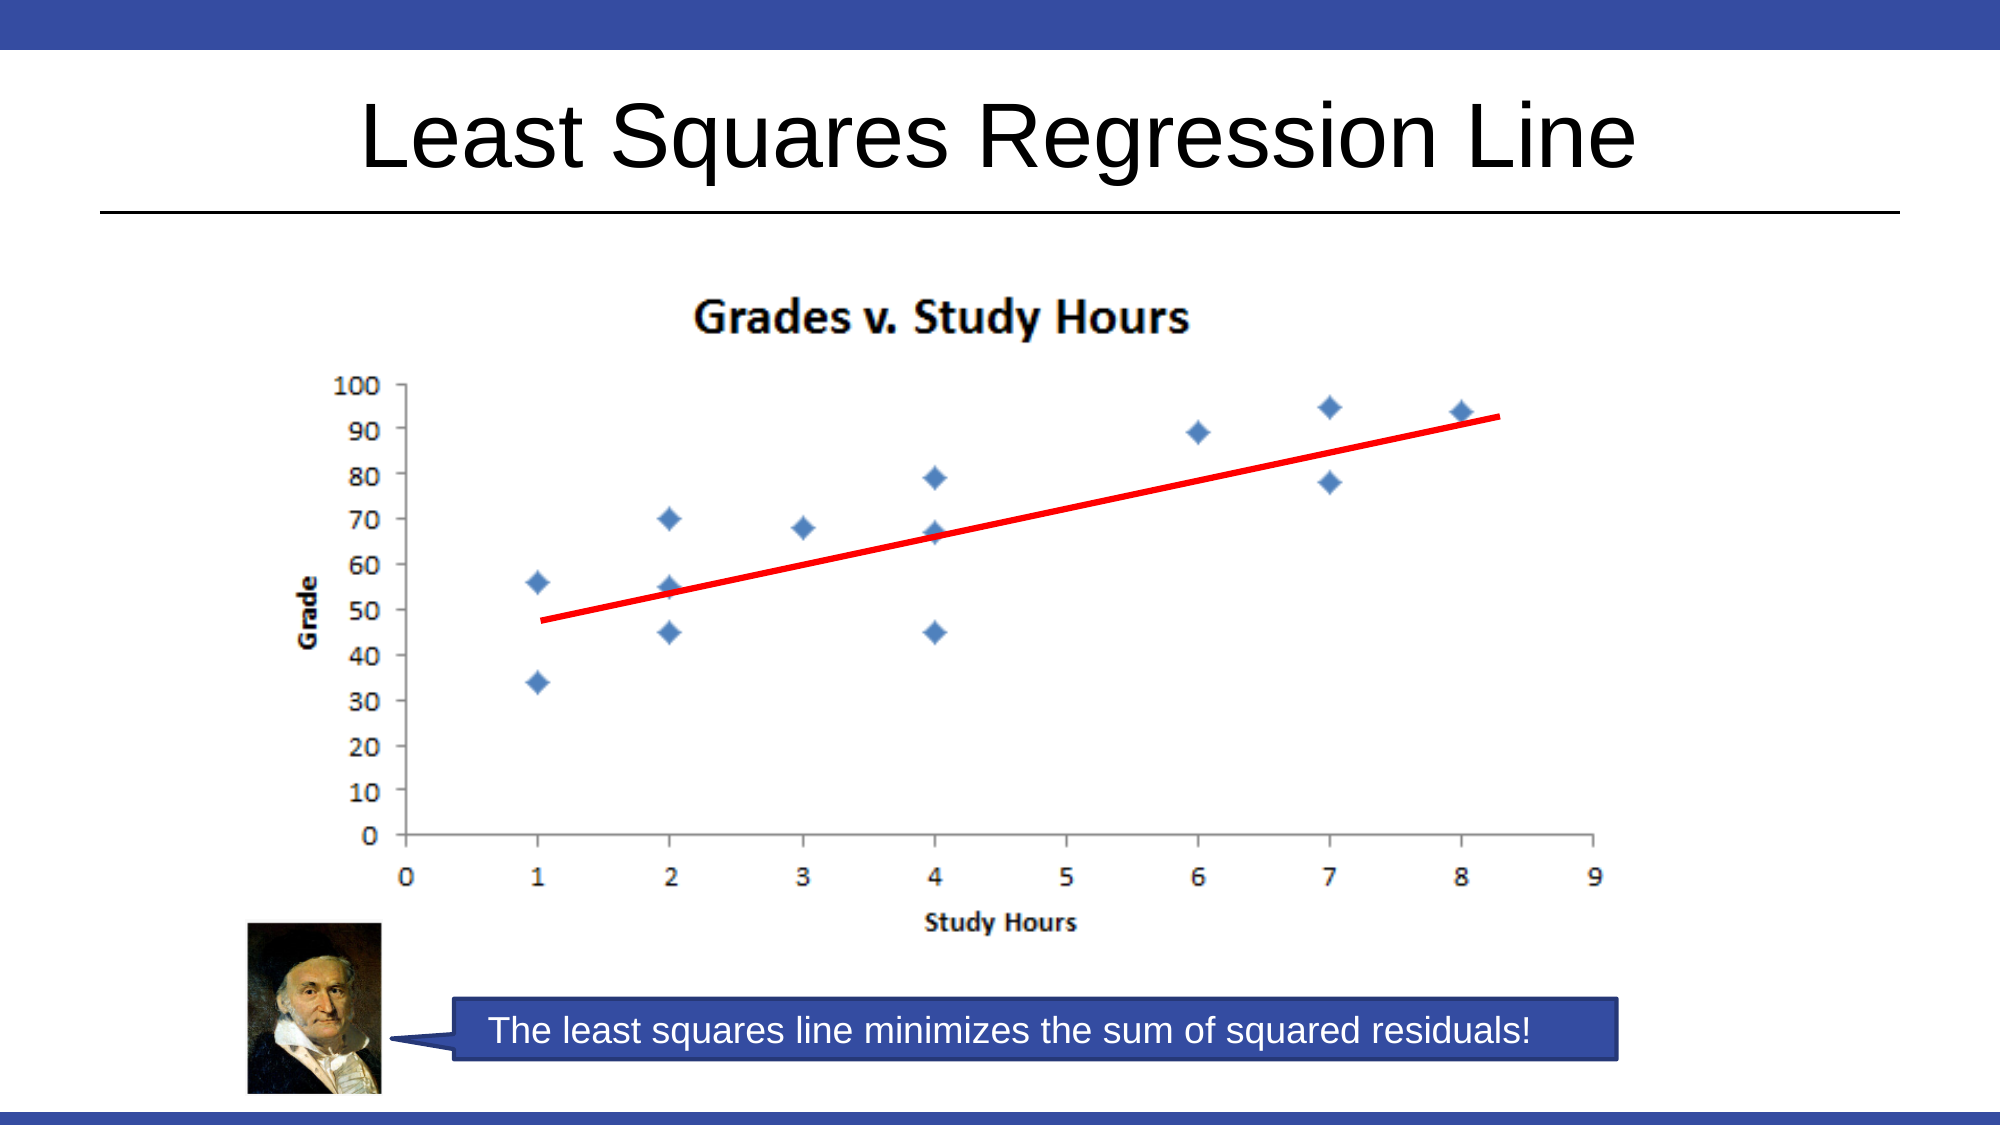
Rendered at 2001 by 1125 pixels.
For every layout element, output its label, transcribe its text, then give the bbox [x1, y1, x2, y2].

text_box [540, 416, 1501, 621]
text_box [389, 996, 1619, 1062]
title Least Squares Regression Line [99, 37, 1900, 225]
picture [245, 259, 1629, 1096]
text_box The least squares line minimizes the sum of squared residuals! [472, 998, 1598, 1060]
